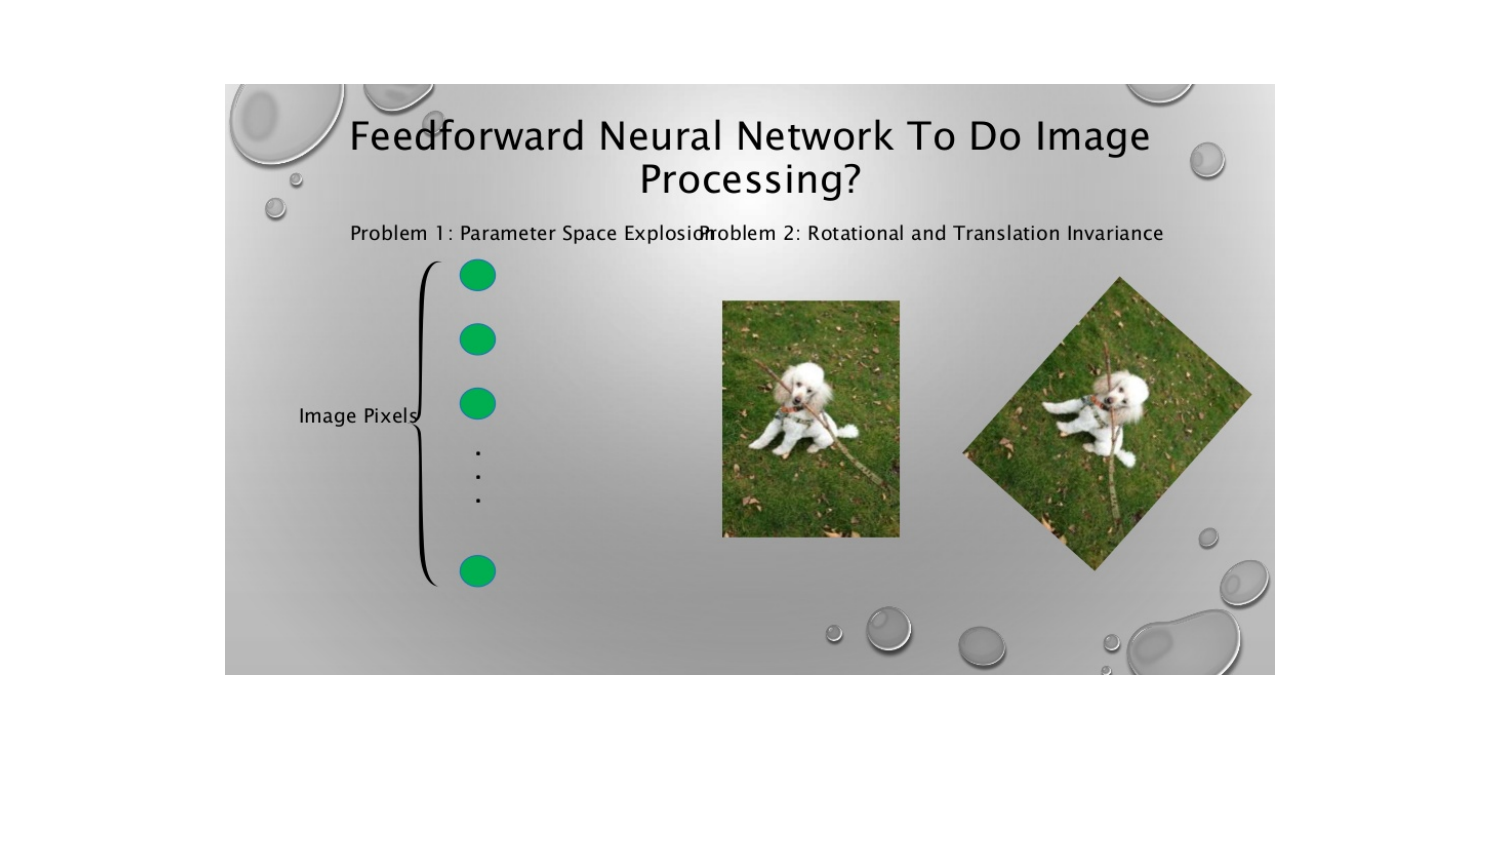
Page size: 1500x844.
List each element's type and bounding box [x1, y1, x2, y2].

picture [224, 84, 1276, 676]
